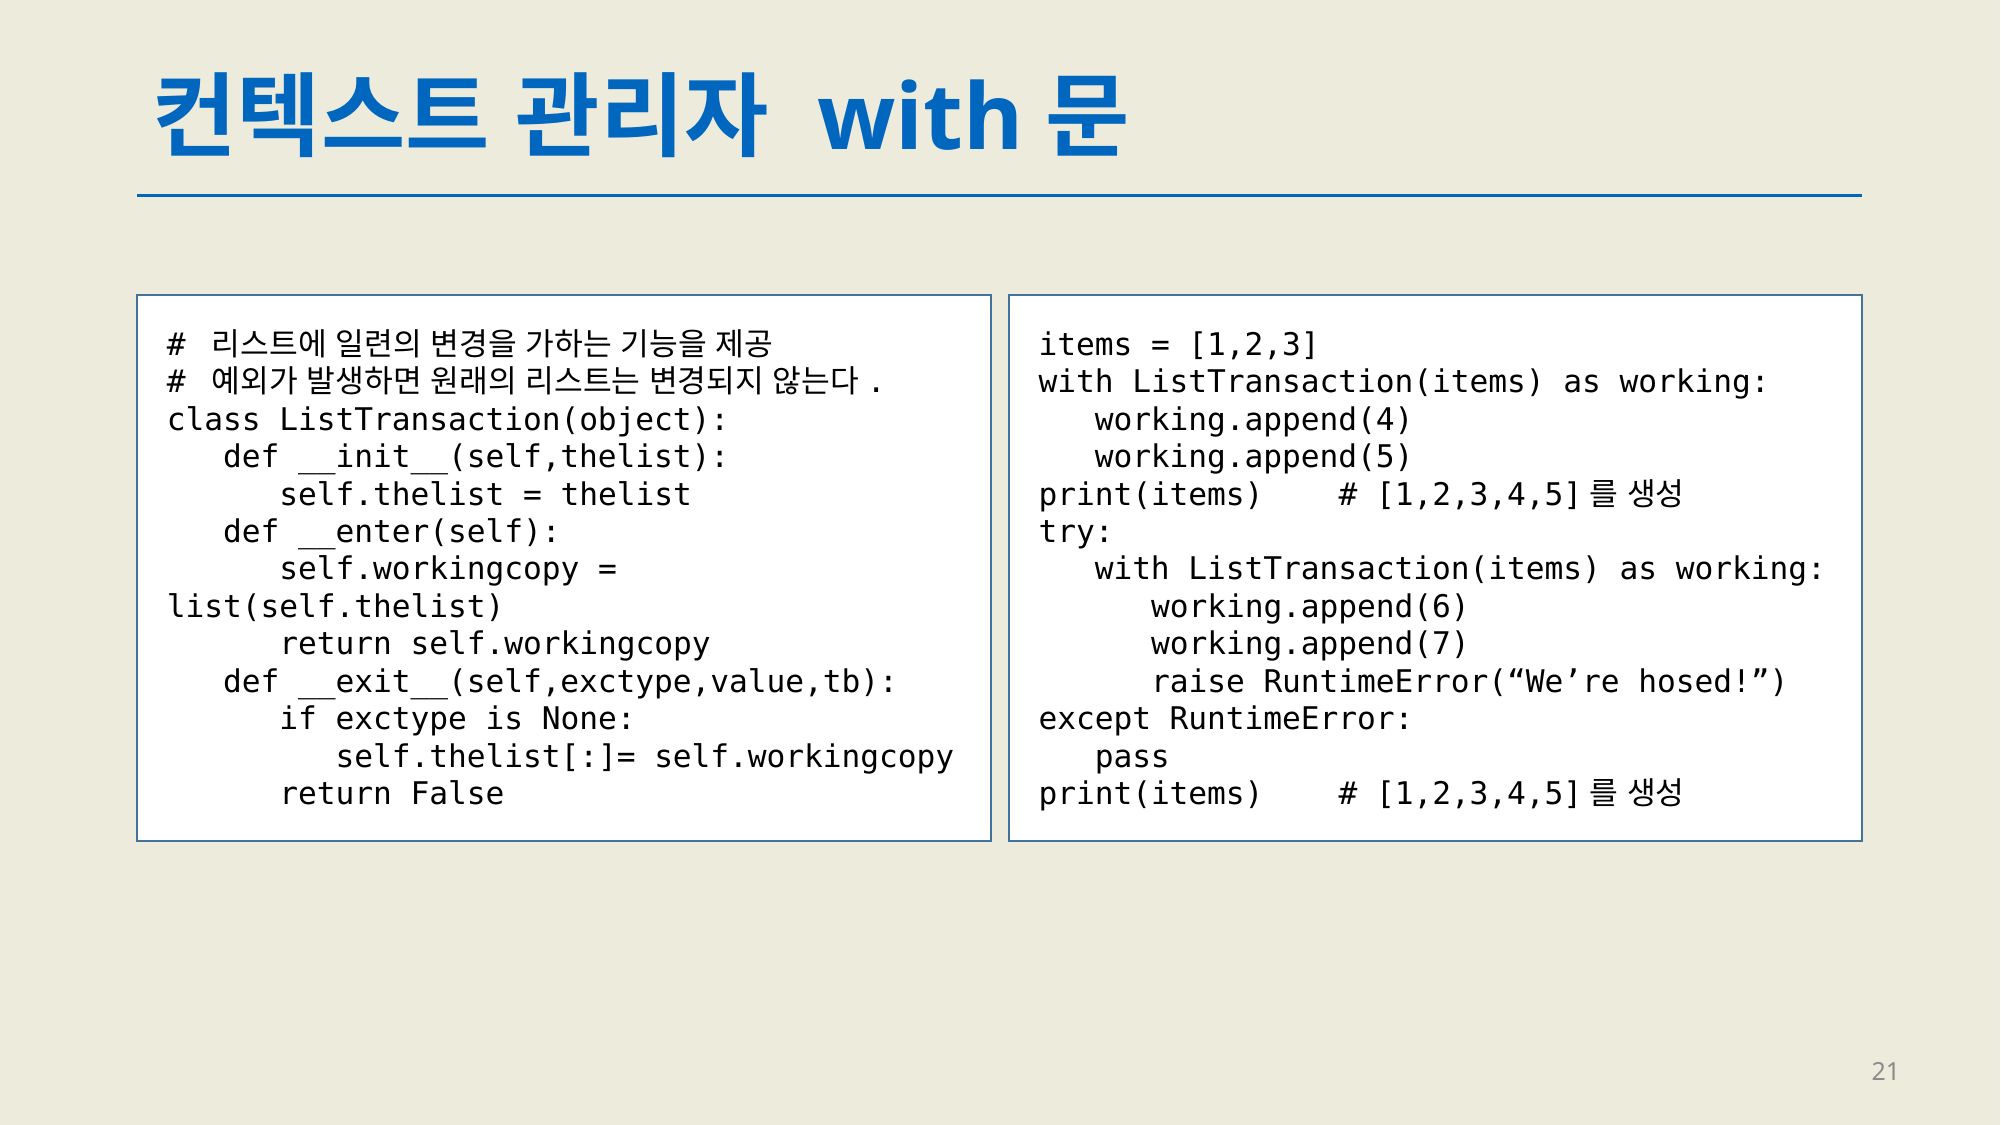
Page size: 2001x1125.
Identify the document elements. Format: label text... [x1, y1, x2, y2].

text_box # 리스트에 일련의 변경을 가하는 기능을 제공 # 예외가 발생하면 원래의 리스트는 변경되지 않는다. class ListTransaction(object): def __init__(self,thelist): self.thelist = thelist def __enter(self): self.workingcopy = list(self.thelist) return self.workingcopy def __exit__(self,exctype,value,tb): if exctype is None: self.thelist[:]= self.workingcopy return False [136, 294, 992, 842]
title 컨텍스트 관리자 with문 [137, 59, 1863, 180]
slide_number 21 [1465, 1042, 1916, 1103]
text_box items = [1,2,3] with ListTransaction(items) as working: working.append(4) working.append(5) print(items) # [1,2,3,4,5]를 생성 try: with ListTransaction(items) as working: working.append(6) working.append(7) raise RuntimeError(“We’re hosed!”) except RuntimeError: pass print(items) # [1,2,3,4,5]를 생성 [1008, 294, 1863, 842]
